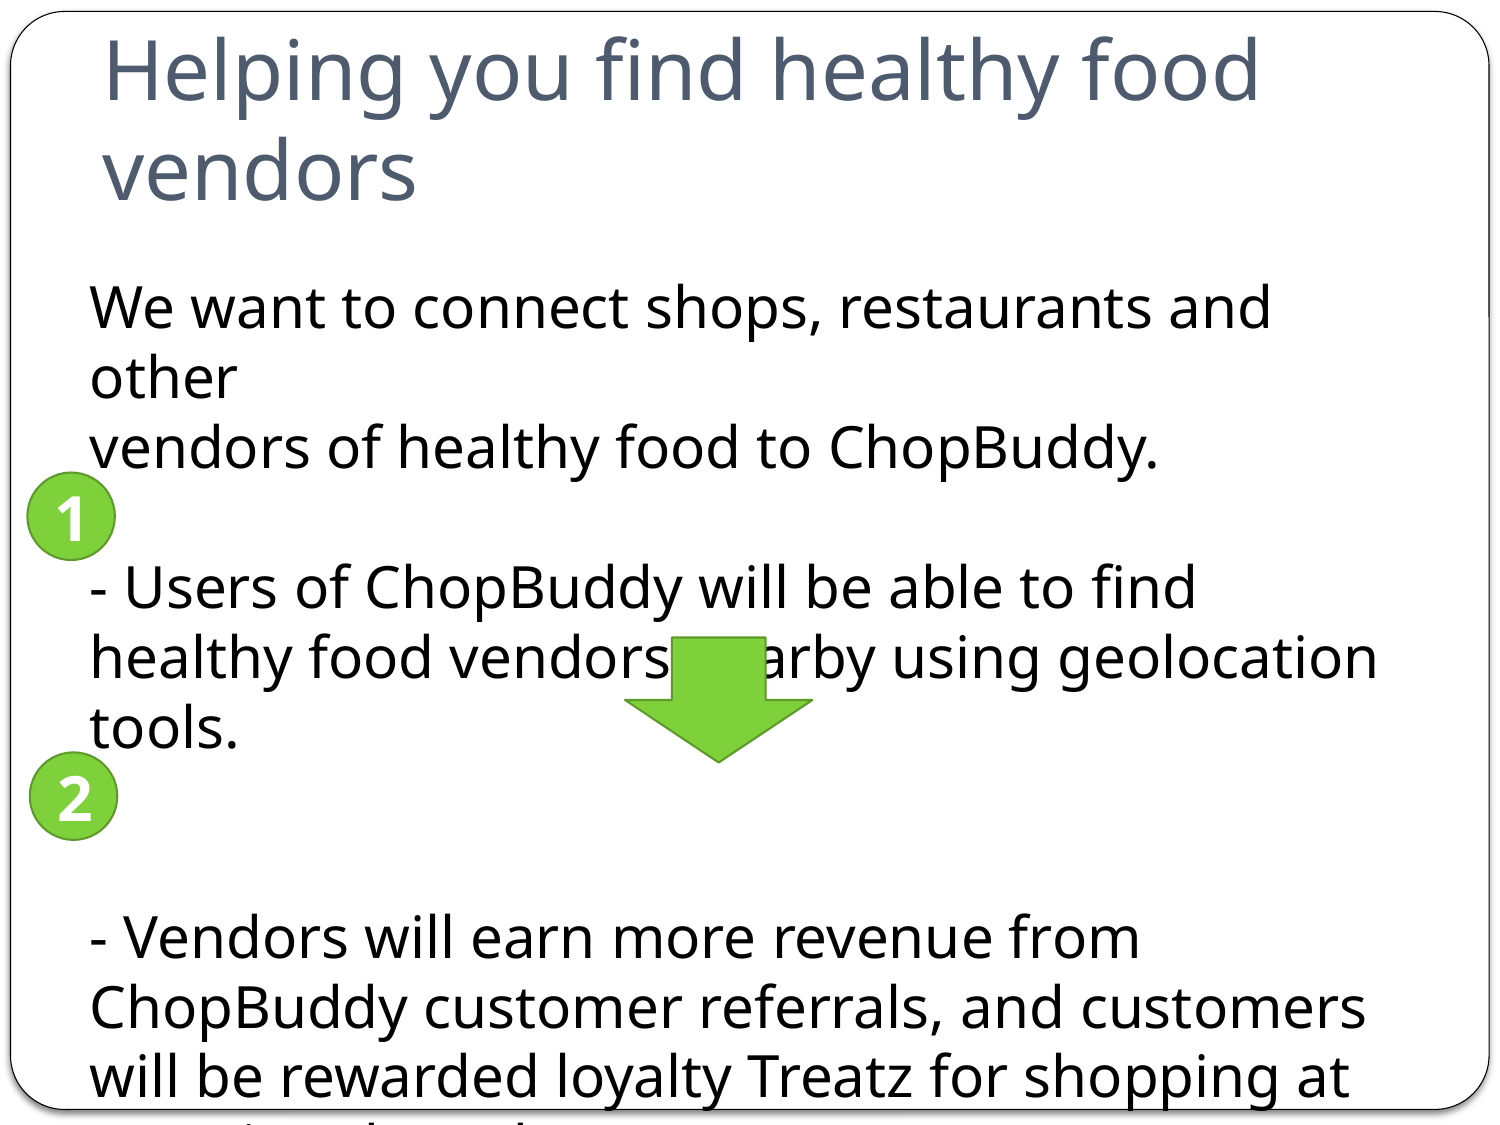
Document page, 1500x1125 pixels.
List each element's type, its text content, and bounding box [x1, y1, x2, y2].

text_box 1 [26, 471, 116, 562]
text_box We want to connect shops, restaurants and other vendors of healthy food to ChopBuddy. - Users of ChopBuddy will be able to find healthy food vendors nearby using geolocation tools. - Vendors will earn more revenue from ChopBuddy customer referrals, and customers will be rewarded loyalty Treatz for shopping at associated vendors. [74, 262, 1425, 1125]
title Helping you find healthy food vendors [87, 45, 1450, 233]
text_box [623, 636, 814, 764]
text_box 2 [28, 751, 119, 841]
